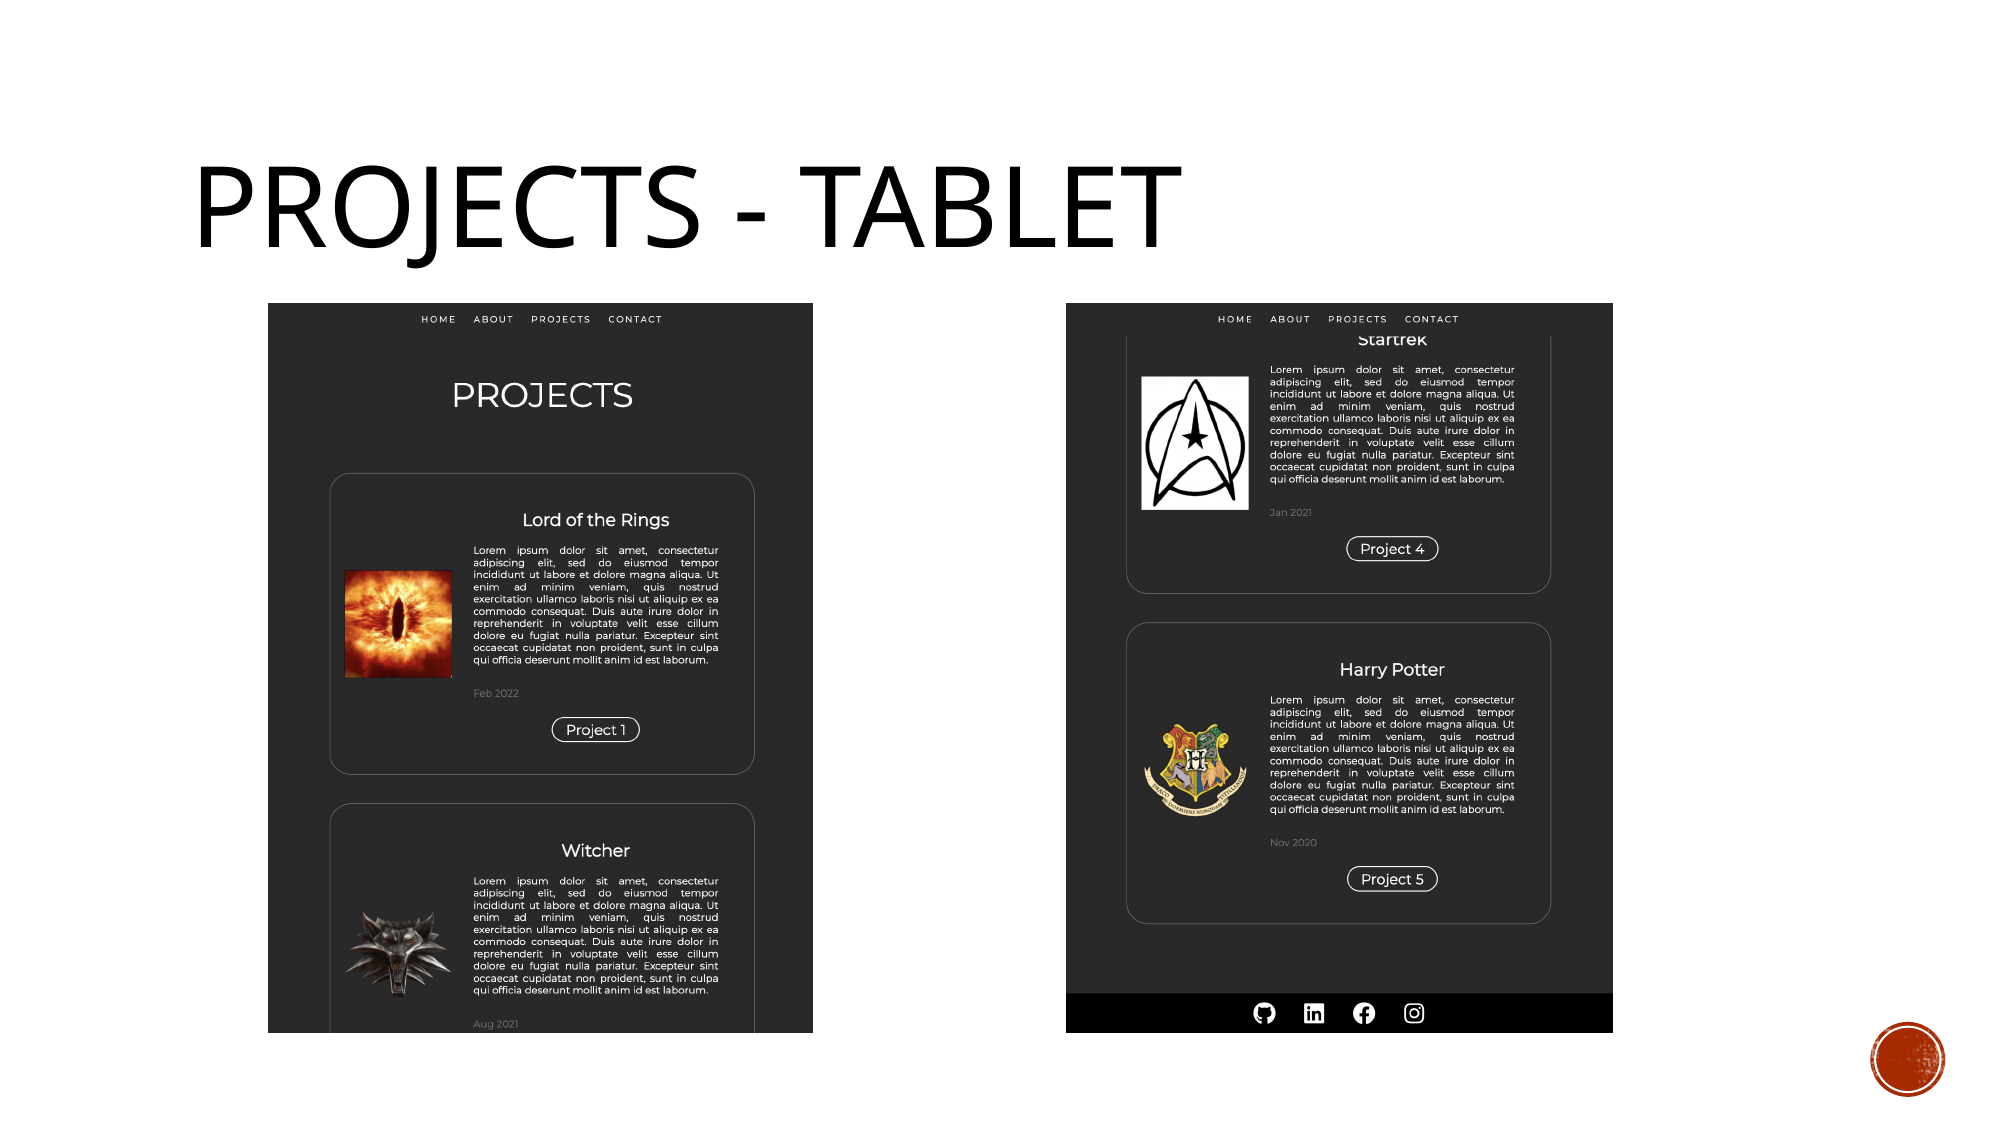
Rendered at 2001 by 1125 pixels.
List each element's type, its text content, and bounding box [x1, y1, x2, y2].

picture [1066, 303, 1613, 1033]
title Projects - Tablet [175, 79, 1826, 344]
picture [268, 303, 813, 1033]
